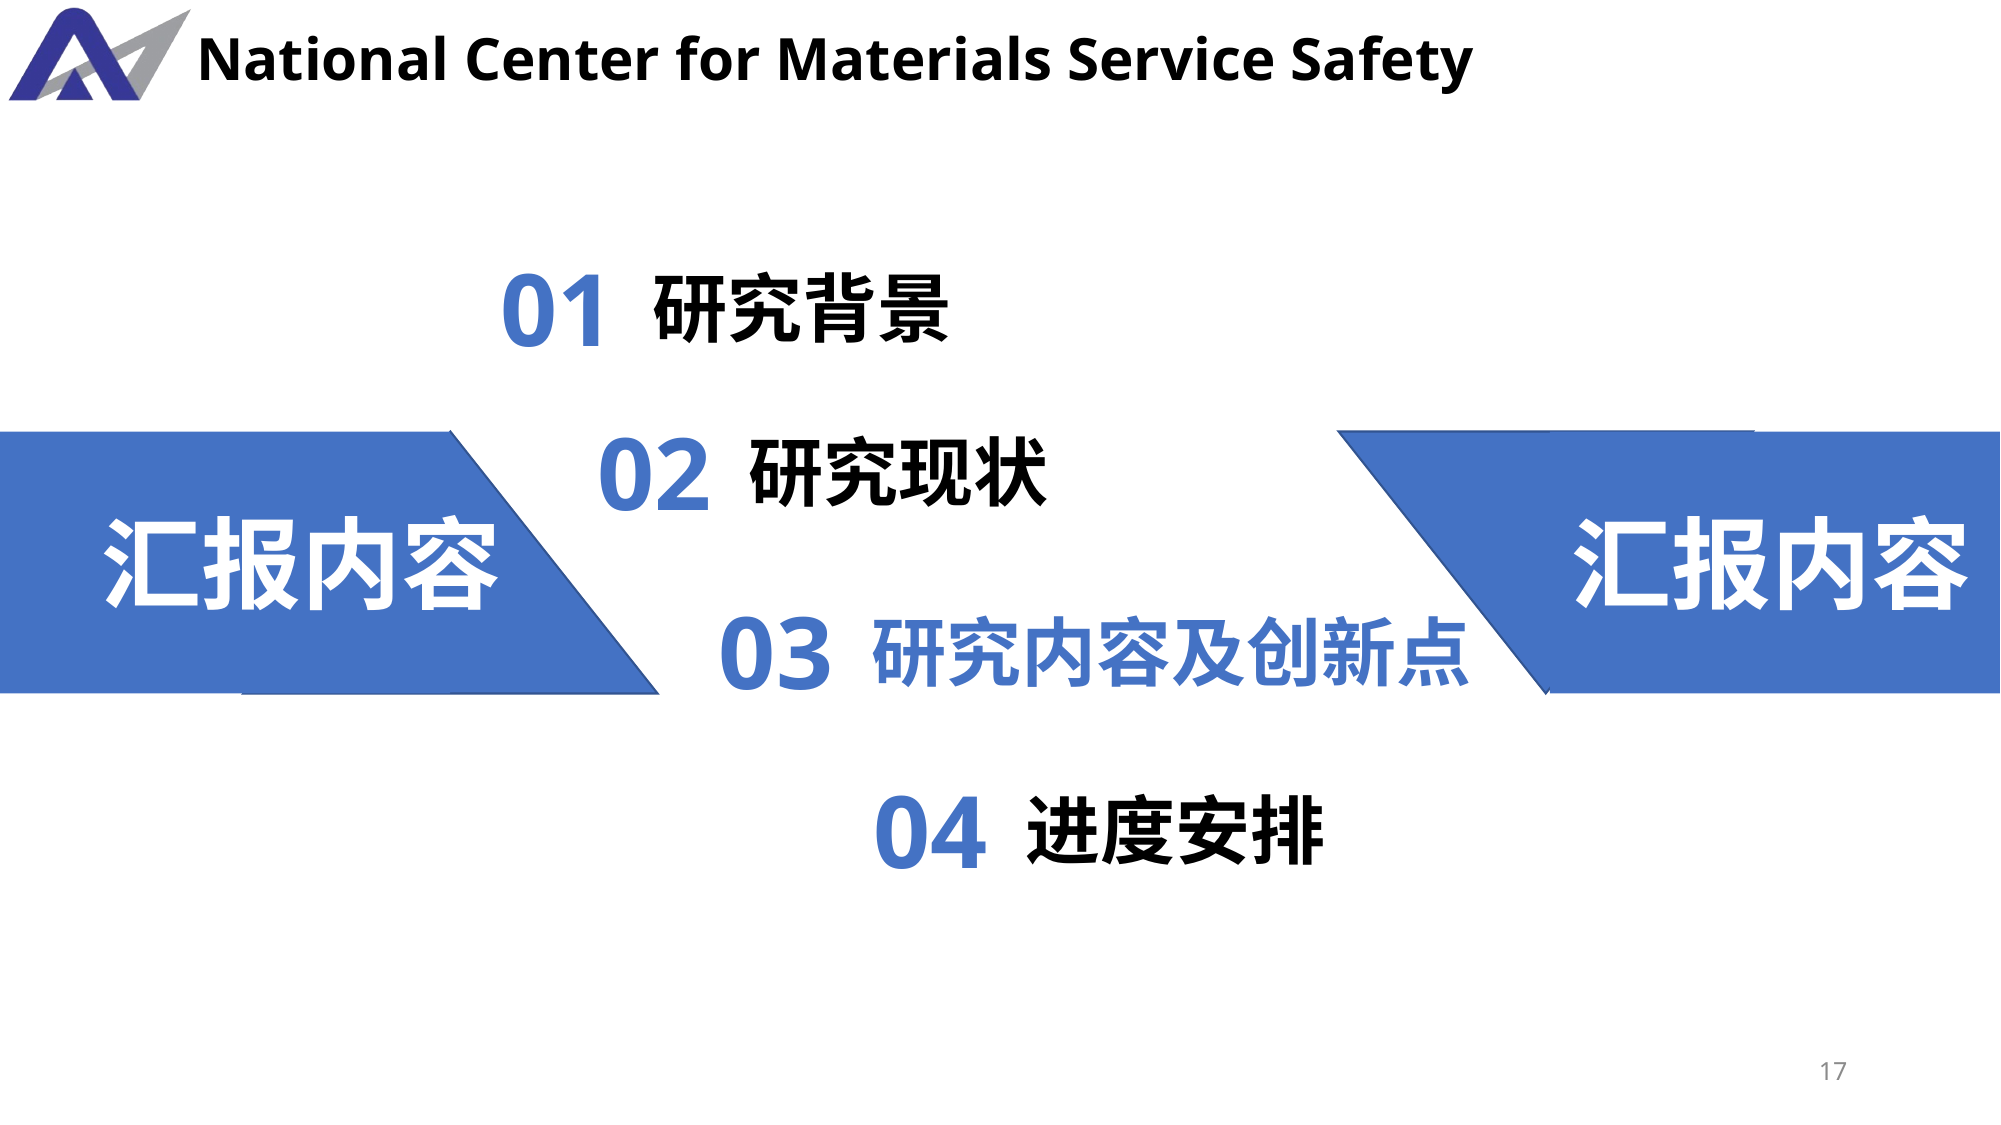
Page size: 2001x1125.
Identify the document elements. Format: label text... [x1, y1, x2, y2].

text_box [1490, 431, 2000, 694]
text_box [0, 431, 480, 694]
text_box National Center for Materials Service Safety [192, 14, 1489, 100]
slide_number 17 [1412, 1042, 1863, 1103]
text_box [480, 239, 1490, 898]
picture [7, 7, 192, 101]
